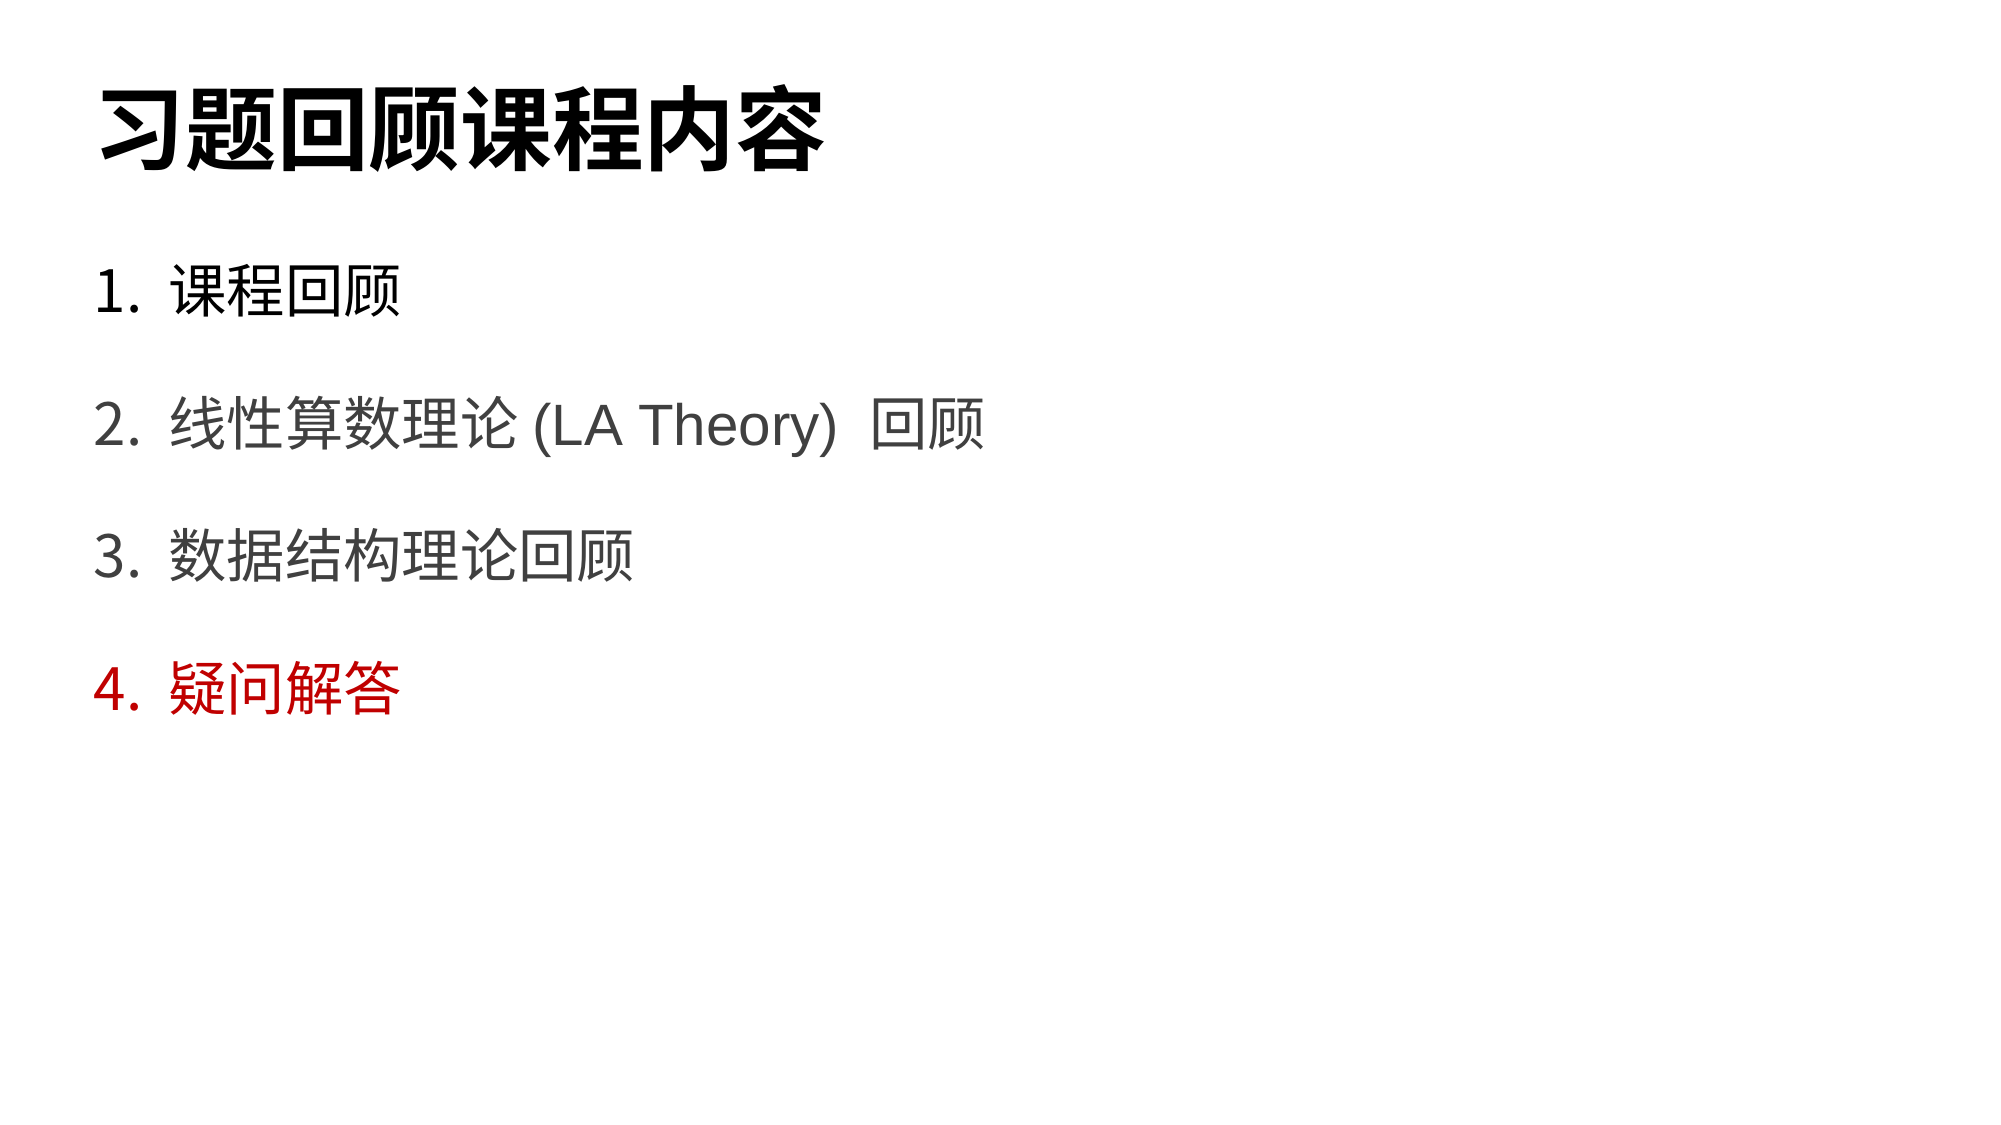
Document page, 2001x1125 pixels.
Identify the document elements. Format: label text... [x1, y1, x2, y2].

title 习题回顾课程内容 [78, 25, 1804, 134]
list 课程回顾 线性算数理论(LA Theory) 回顾 数据结构理论回顾 疑问解答 [78, 134, 1804, 998]
